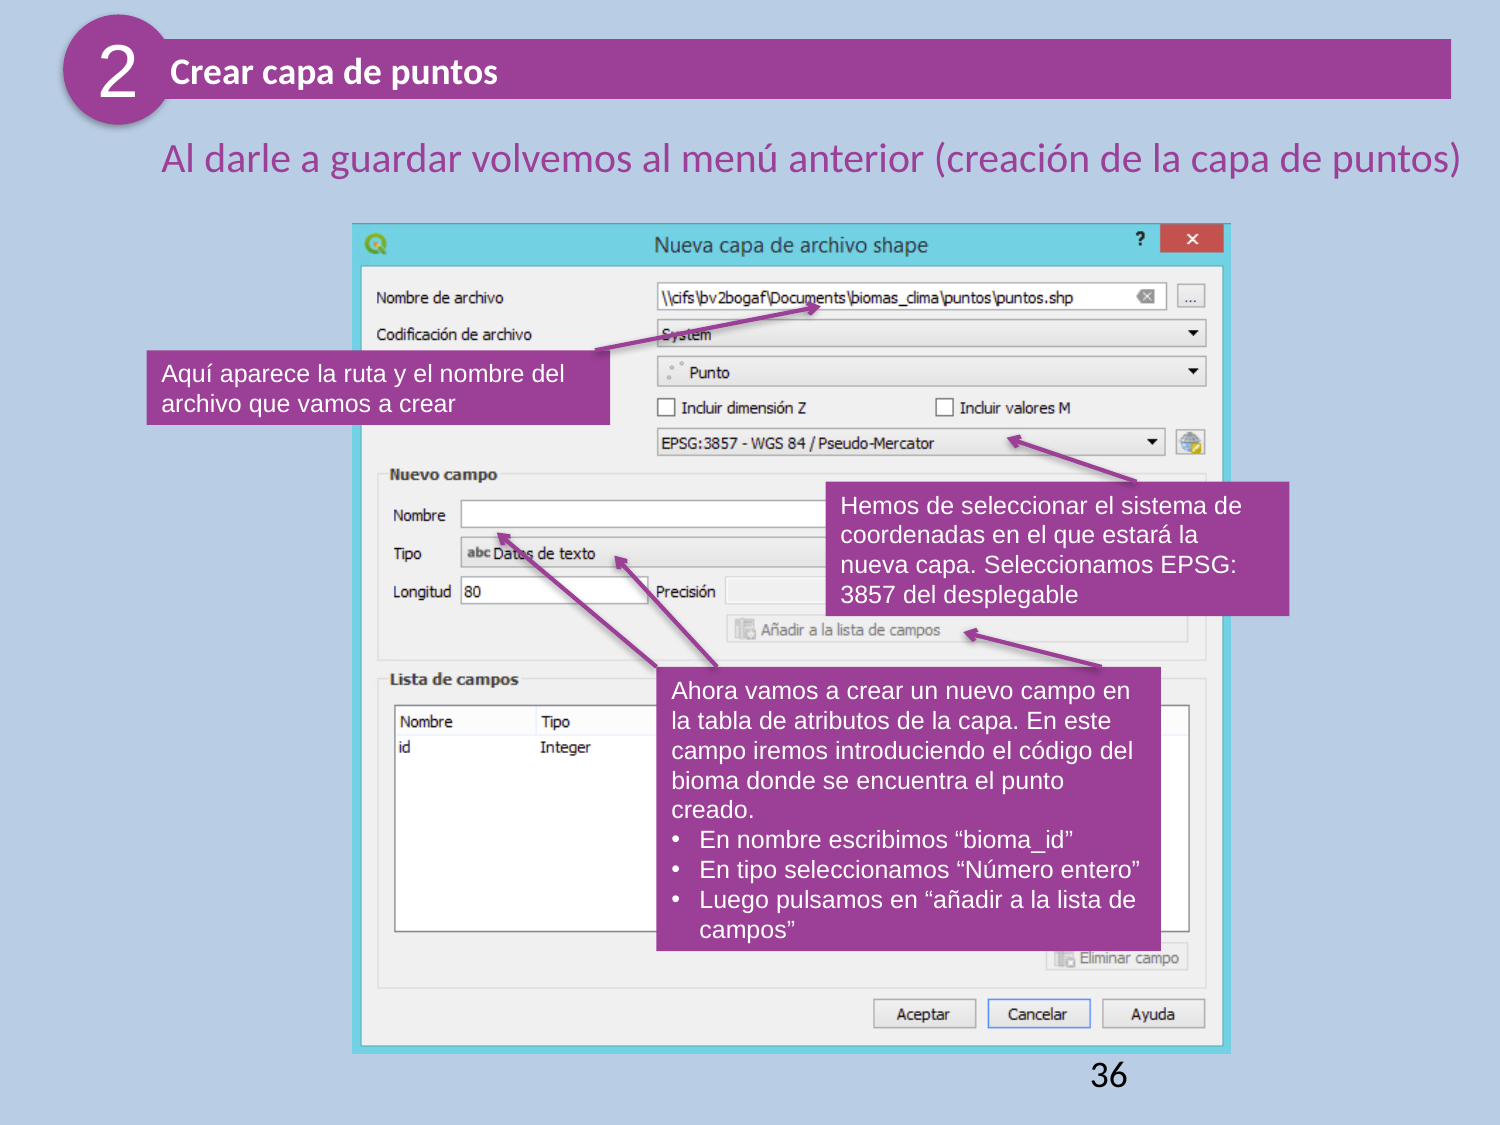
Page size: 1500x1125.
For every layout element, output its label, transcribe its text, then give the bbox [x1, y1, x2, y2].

slide_number 36 [1074, 1042, 1425, 1103]
text_box Crear capa de puntos [178, 39, 1452, 99]
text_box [62, 14, 174, 125]
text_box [146, 305, 822, 427]
picture [352, 223, 1231, 1054]
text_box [825, 437, 1290, 619]
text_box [496, 532, 1162, 955]
text_box Al darle a guardar volvemos al menú anterior (creación de la capa de puntos) [146, 123, 1491, 188]
